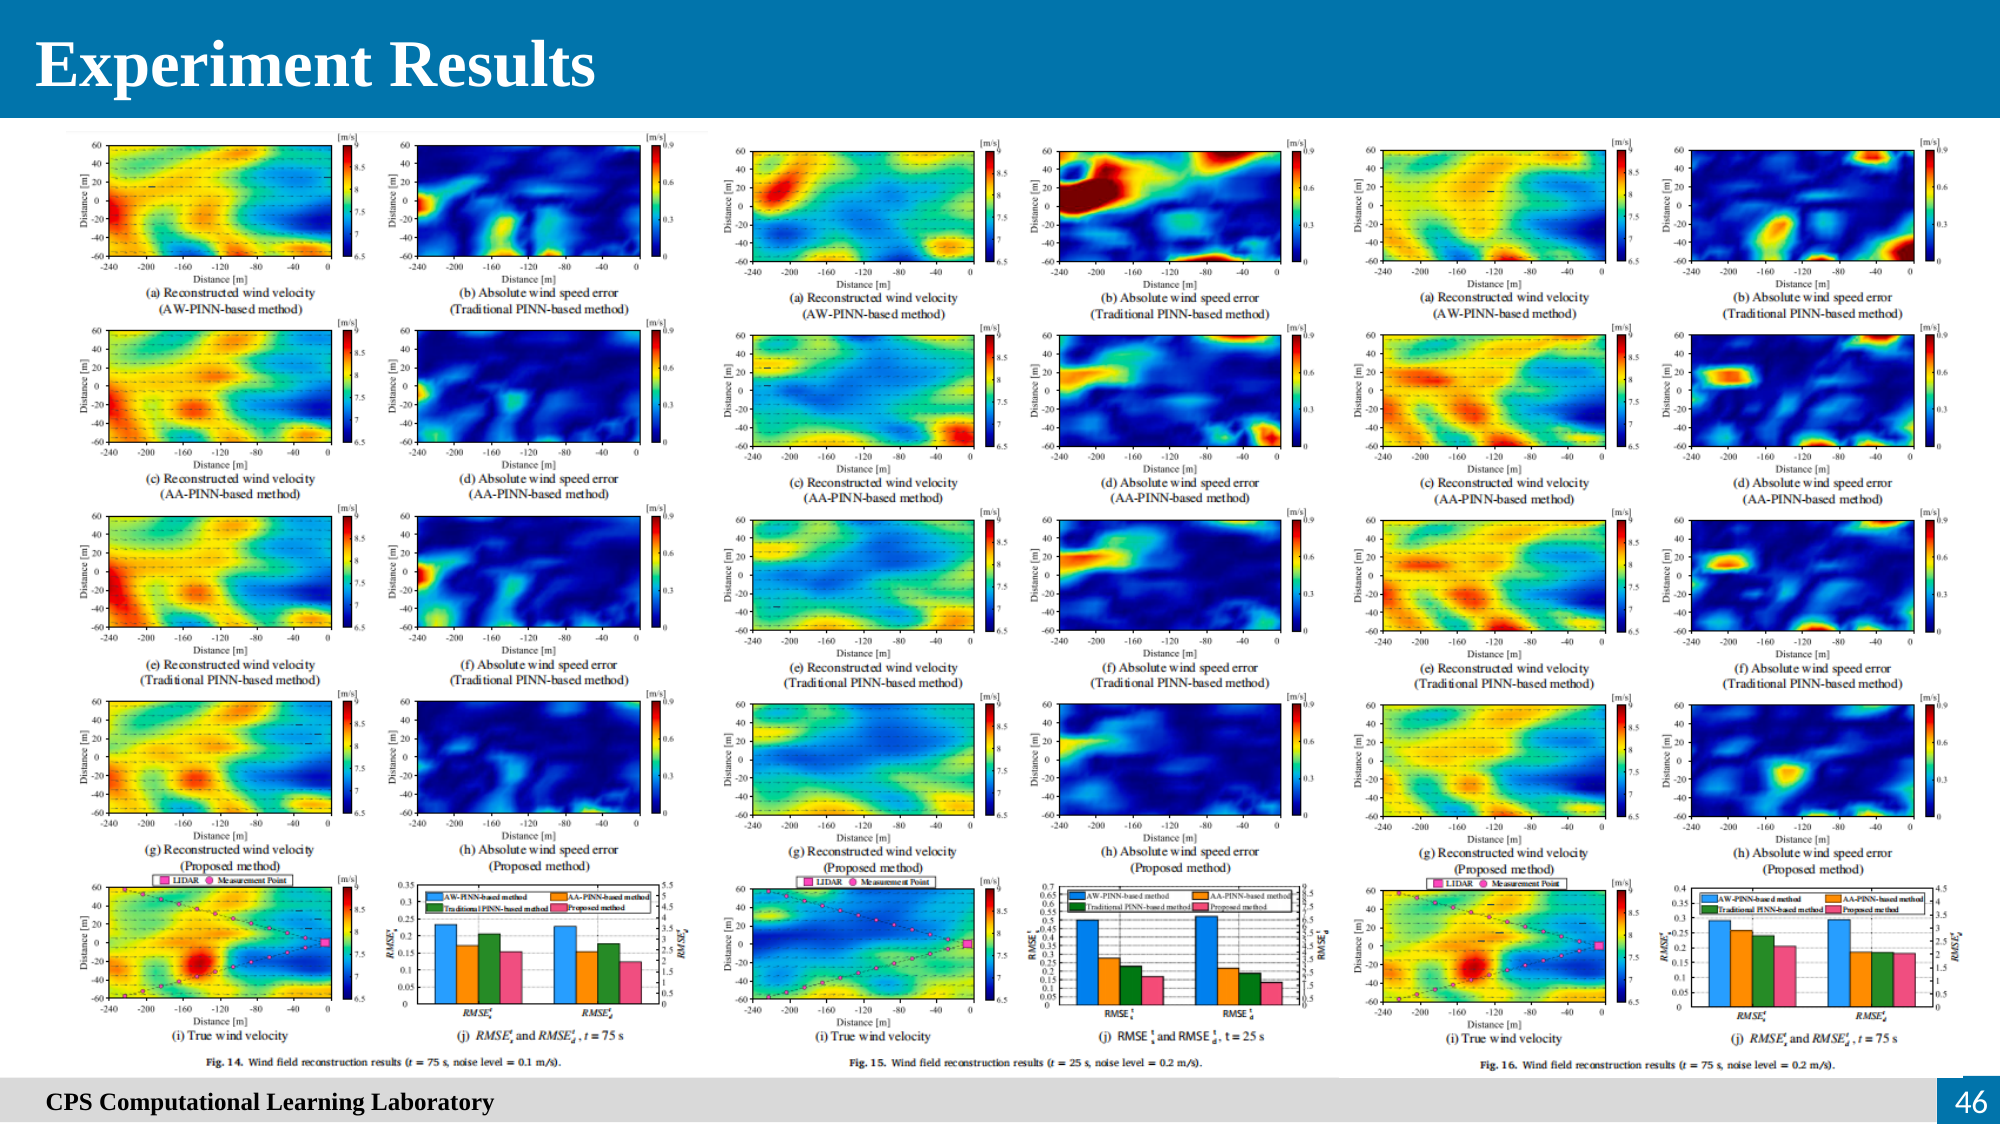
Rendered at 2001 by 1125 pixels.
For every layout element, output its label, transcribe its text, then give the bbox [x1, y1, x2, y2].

picture [716, 137, 1963, 1078]
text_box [0, 1074, 2000, 1125]
text_box [1963, 1070, 2000, 1074]
picture [66, 131, 708, 1074]
text_box [0, 0, 2000, 119]
text_box Experiment Results [20, 12, 1981, 108]
